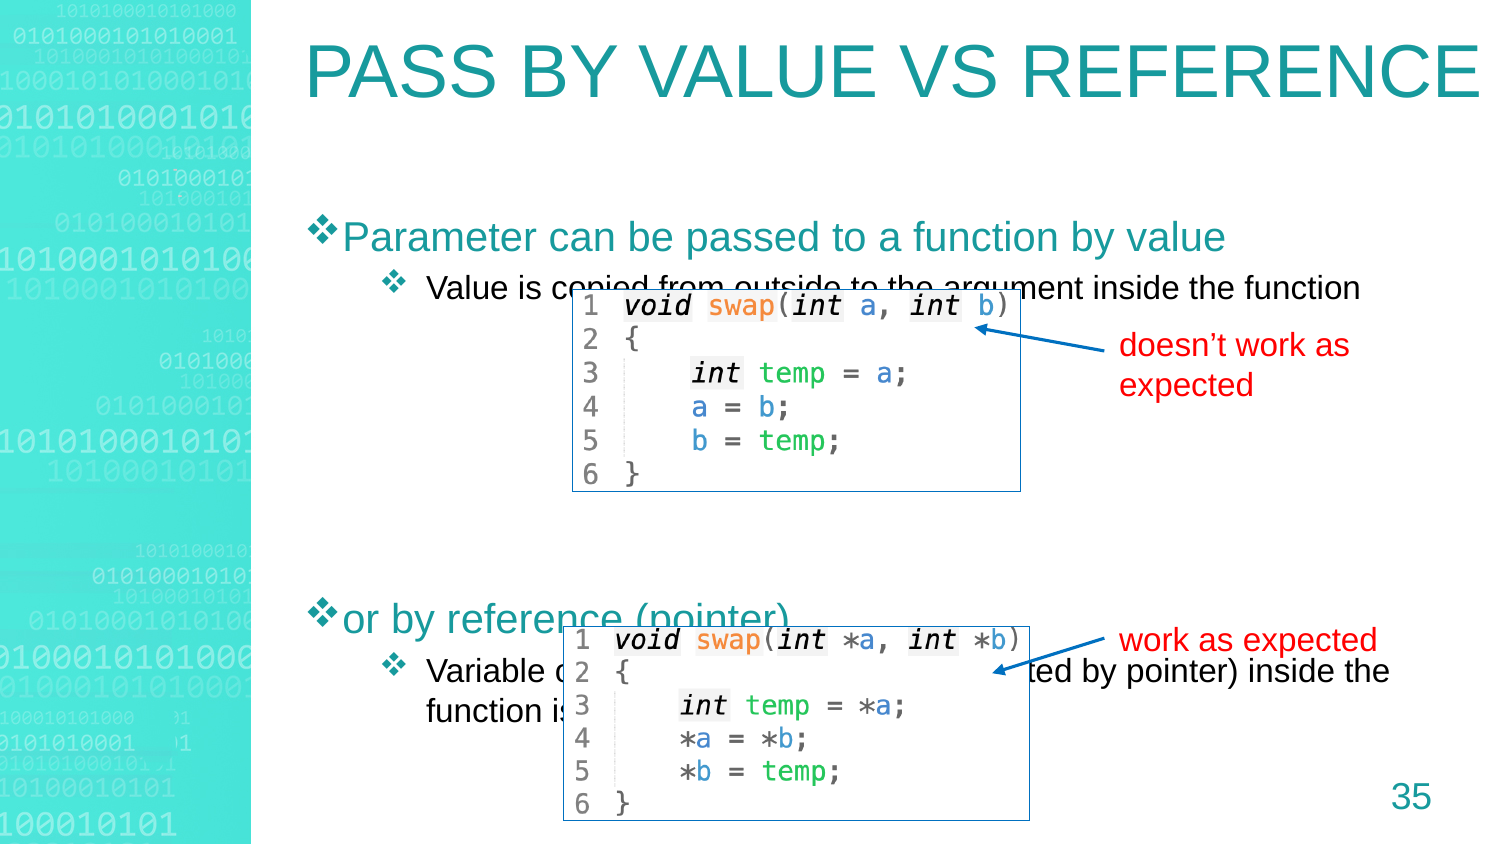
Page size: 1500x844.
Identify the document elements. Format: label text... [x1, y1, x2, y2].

list PASS BY VALUE VS REFERENCE [289, 20, 1500, 115]
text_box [974, 327, 1105, 352]
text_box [991, 638, 1105, 674]
picture [572, 289, 1021, 493]
text_box doesn’t work as expected [1104, 315, 1388, 411]
list Parameter can be passed to a function by value Value is copied from outside to the argument inside the function or by reference (pointer) Variable outside and memory block (pointed by pointer) inside the function is the same [289, 173, 1500, 765]
text_box work as expected [1104, 610, 1400, 666]
picture [0, 0, 1500, 844]
